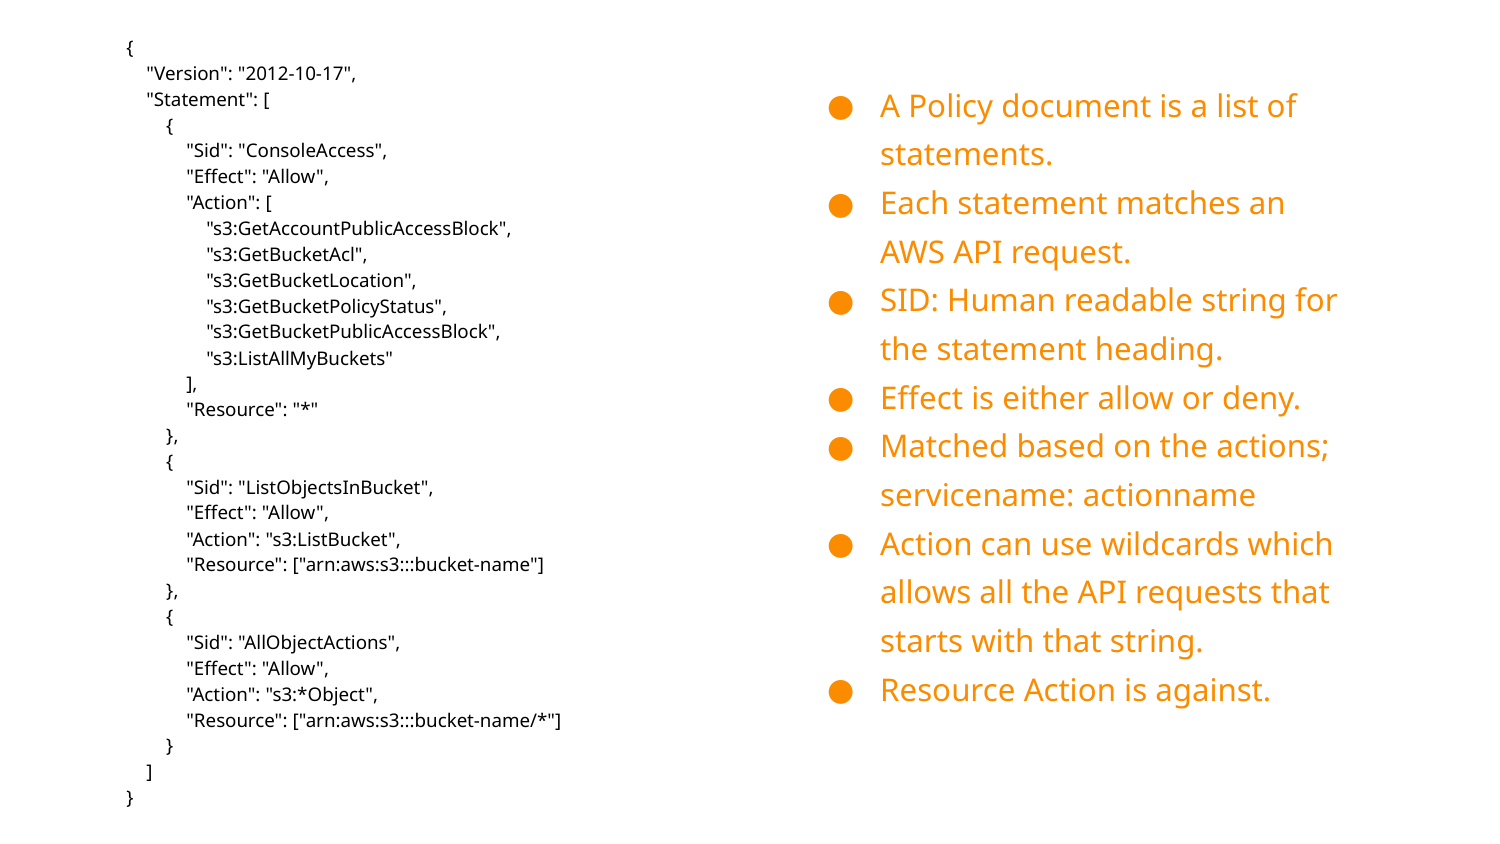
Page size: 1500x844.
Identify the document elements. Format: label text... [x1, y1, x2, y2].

text_box { "Version": "2012-10-17", "Statement": [ { "Sid": "ConsoleAccess", "Effect": "Allow", "Action": [ "s3:GetAccountPublicAccessBlock", "s3:GetBucketAcl", "s3:GetBucketLocation", "s3:GetBucketPolicyStatus", "s3:GetBucketPublicAccessBlock", "s3:ListAllMyBuckets" ], "Resource": "*" }, { "Sid": "ListObjectsInBucket", "Effect": "Allow", "Action": "s3:ListBucket", "Resource": ["arn:aws:s3:::bucket-name"] }, { "Sid": "AllObjectActions", "Effect": "Allow", "Action": "s3:*Object", "Resource": ["arn:aws:s3:::bucket-name/*"] } ] } [111, 17, 750, 844]
text_box A Policy document is a list of statements. Each statement matches an AWS API request. SID: Human readable string for the statement heading. Effect is either allow or deny. Matched based on the actions; servicename: actionname Action can use wildcards which allows all the API requests that starts with that string. Resource Action is against. [790, 59, 1365, 723]
